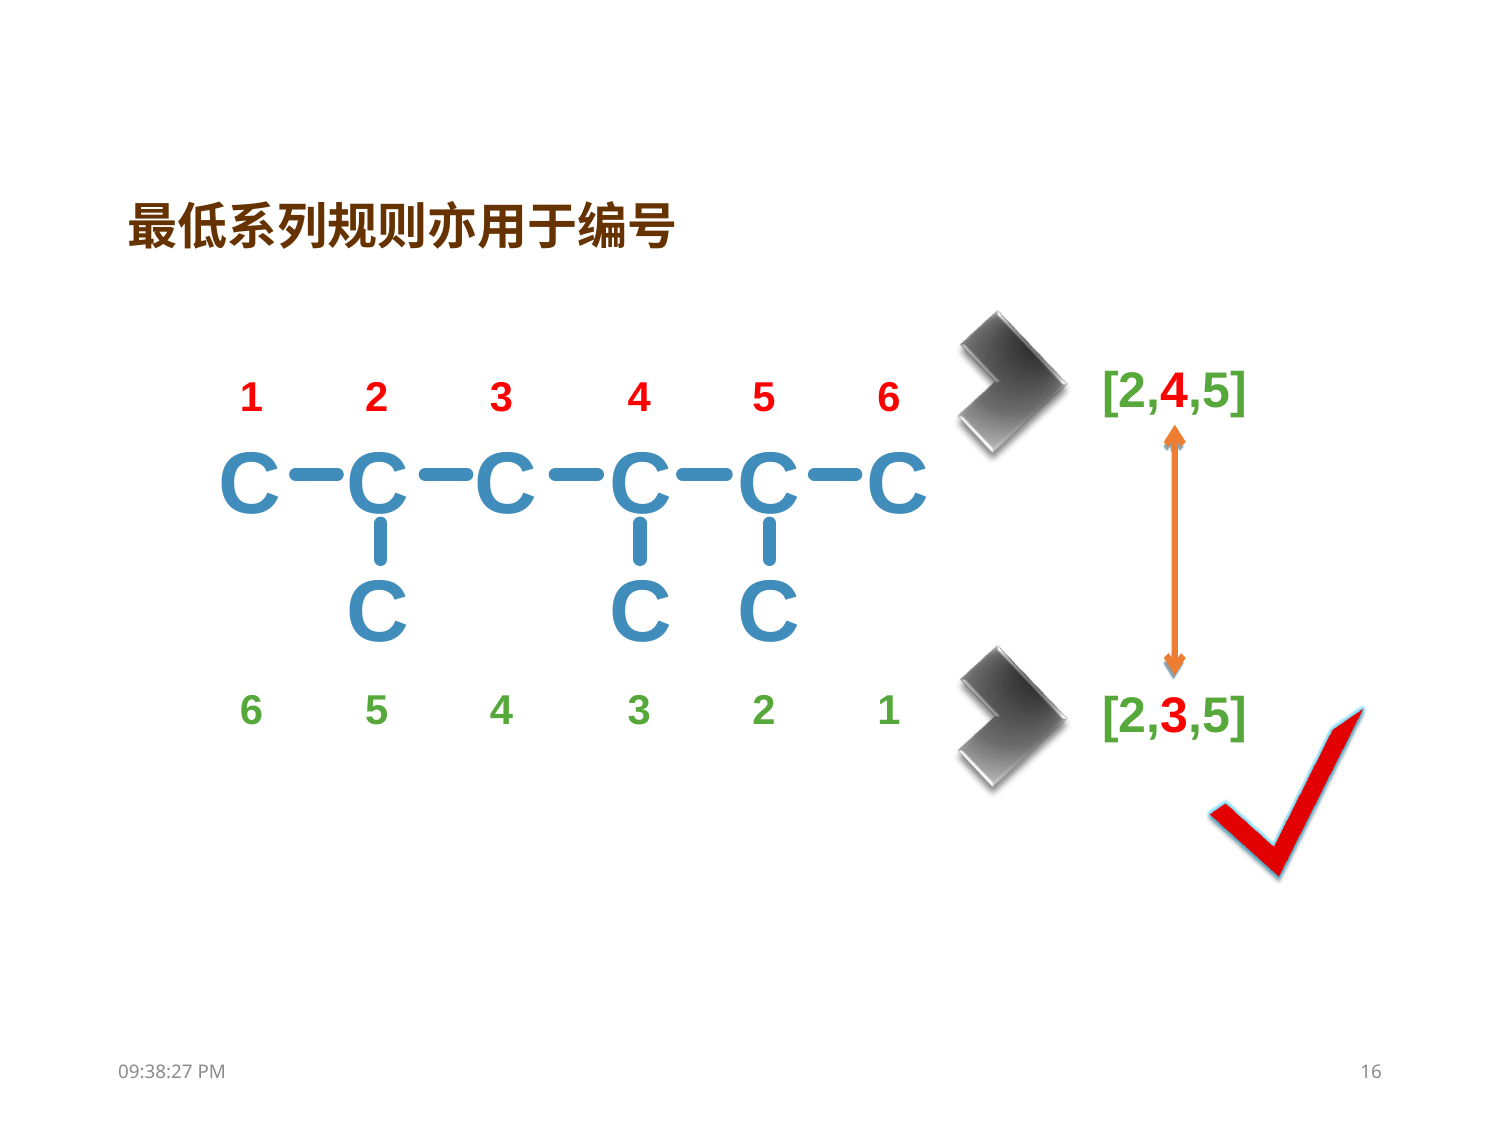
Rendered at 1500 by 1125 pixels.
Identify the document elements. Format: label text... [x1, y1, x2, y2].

text_box 2 [737, 675, 791, 740]
text_box 4 [475, 675, 529, 740]
text_box 4 [612, 362, 666, 424]
text_box 1 [225, 362, 279, 424]
text_box 最低系列规则亦用于编号 [112, 187, 925, 263]
slide_number 16 [1059, 1042, 1397, 1103]
text_box 1 [862, 675, 916, 740]
text_box 5 [350, 675, 404, 740]
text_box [946, 305, 1079, 471]
text_box 3 [612, 675, 666, 740]
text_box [1199, 699, 1372, 892]
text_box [946, 640, 1079, 805]
text_box 5 [737, 362, 791, 424]
text_box 3 [475, 362, 529, 424]
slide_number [103, 1042, 441, 1103]
text_box [2,3,5] [1087, 674, 1263, 750]
text_box 6 [862, 362, 916, 424]
text_box 2 [350, 362, 404, 424]
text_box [199, 424, 943, 652]
text_box 6 [225, 675, 279, 740]
text_box [2,4,5] [1087, 349, 1263, 425]
